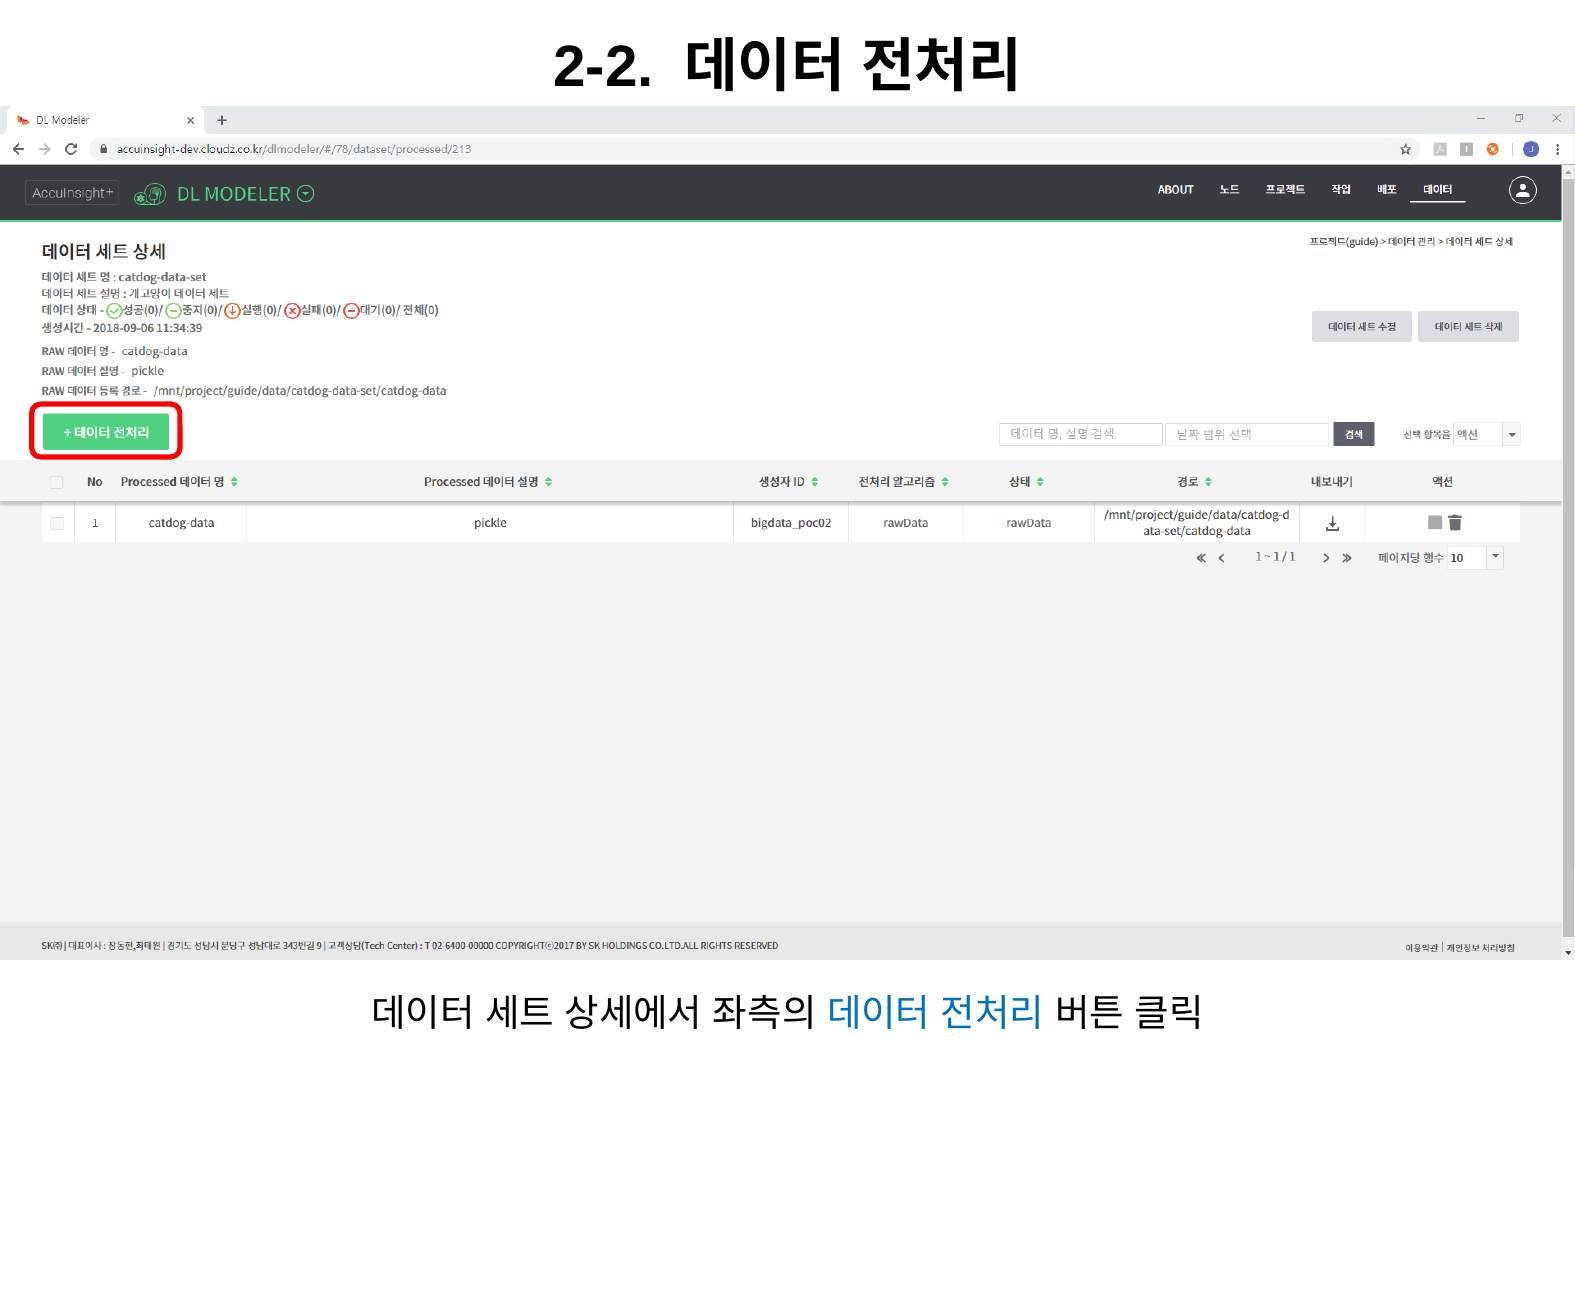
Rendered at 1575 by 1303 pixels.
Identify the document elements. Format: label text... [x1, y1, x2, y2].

text_box 데이터 세트 상세에서 좌측의 데이터 전처리 버튼 클릭 [0, 960, 1575, 1042]
text_box 2-2. 데이터 전처리 [0, 20, 1575, 106]
picture [0, 106, 1575, 960]
